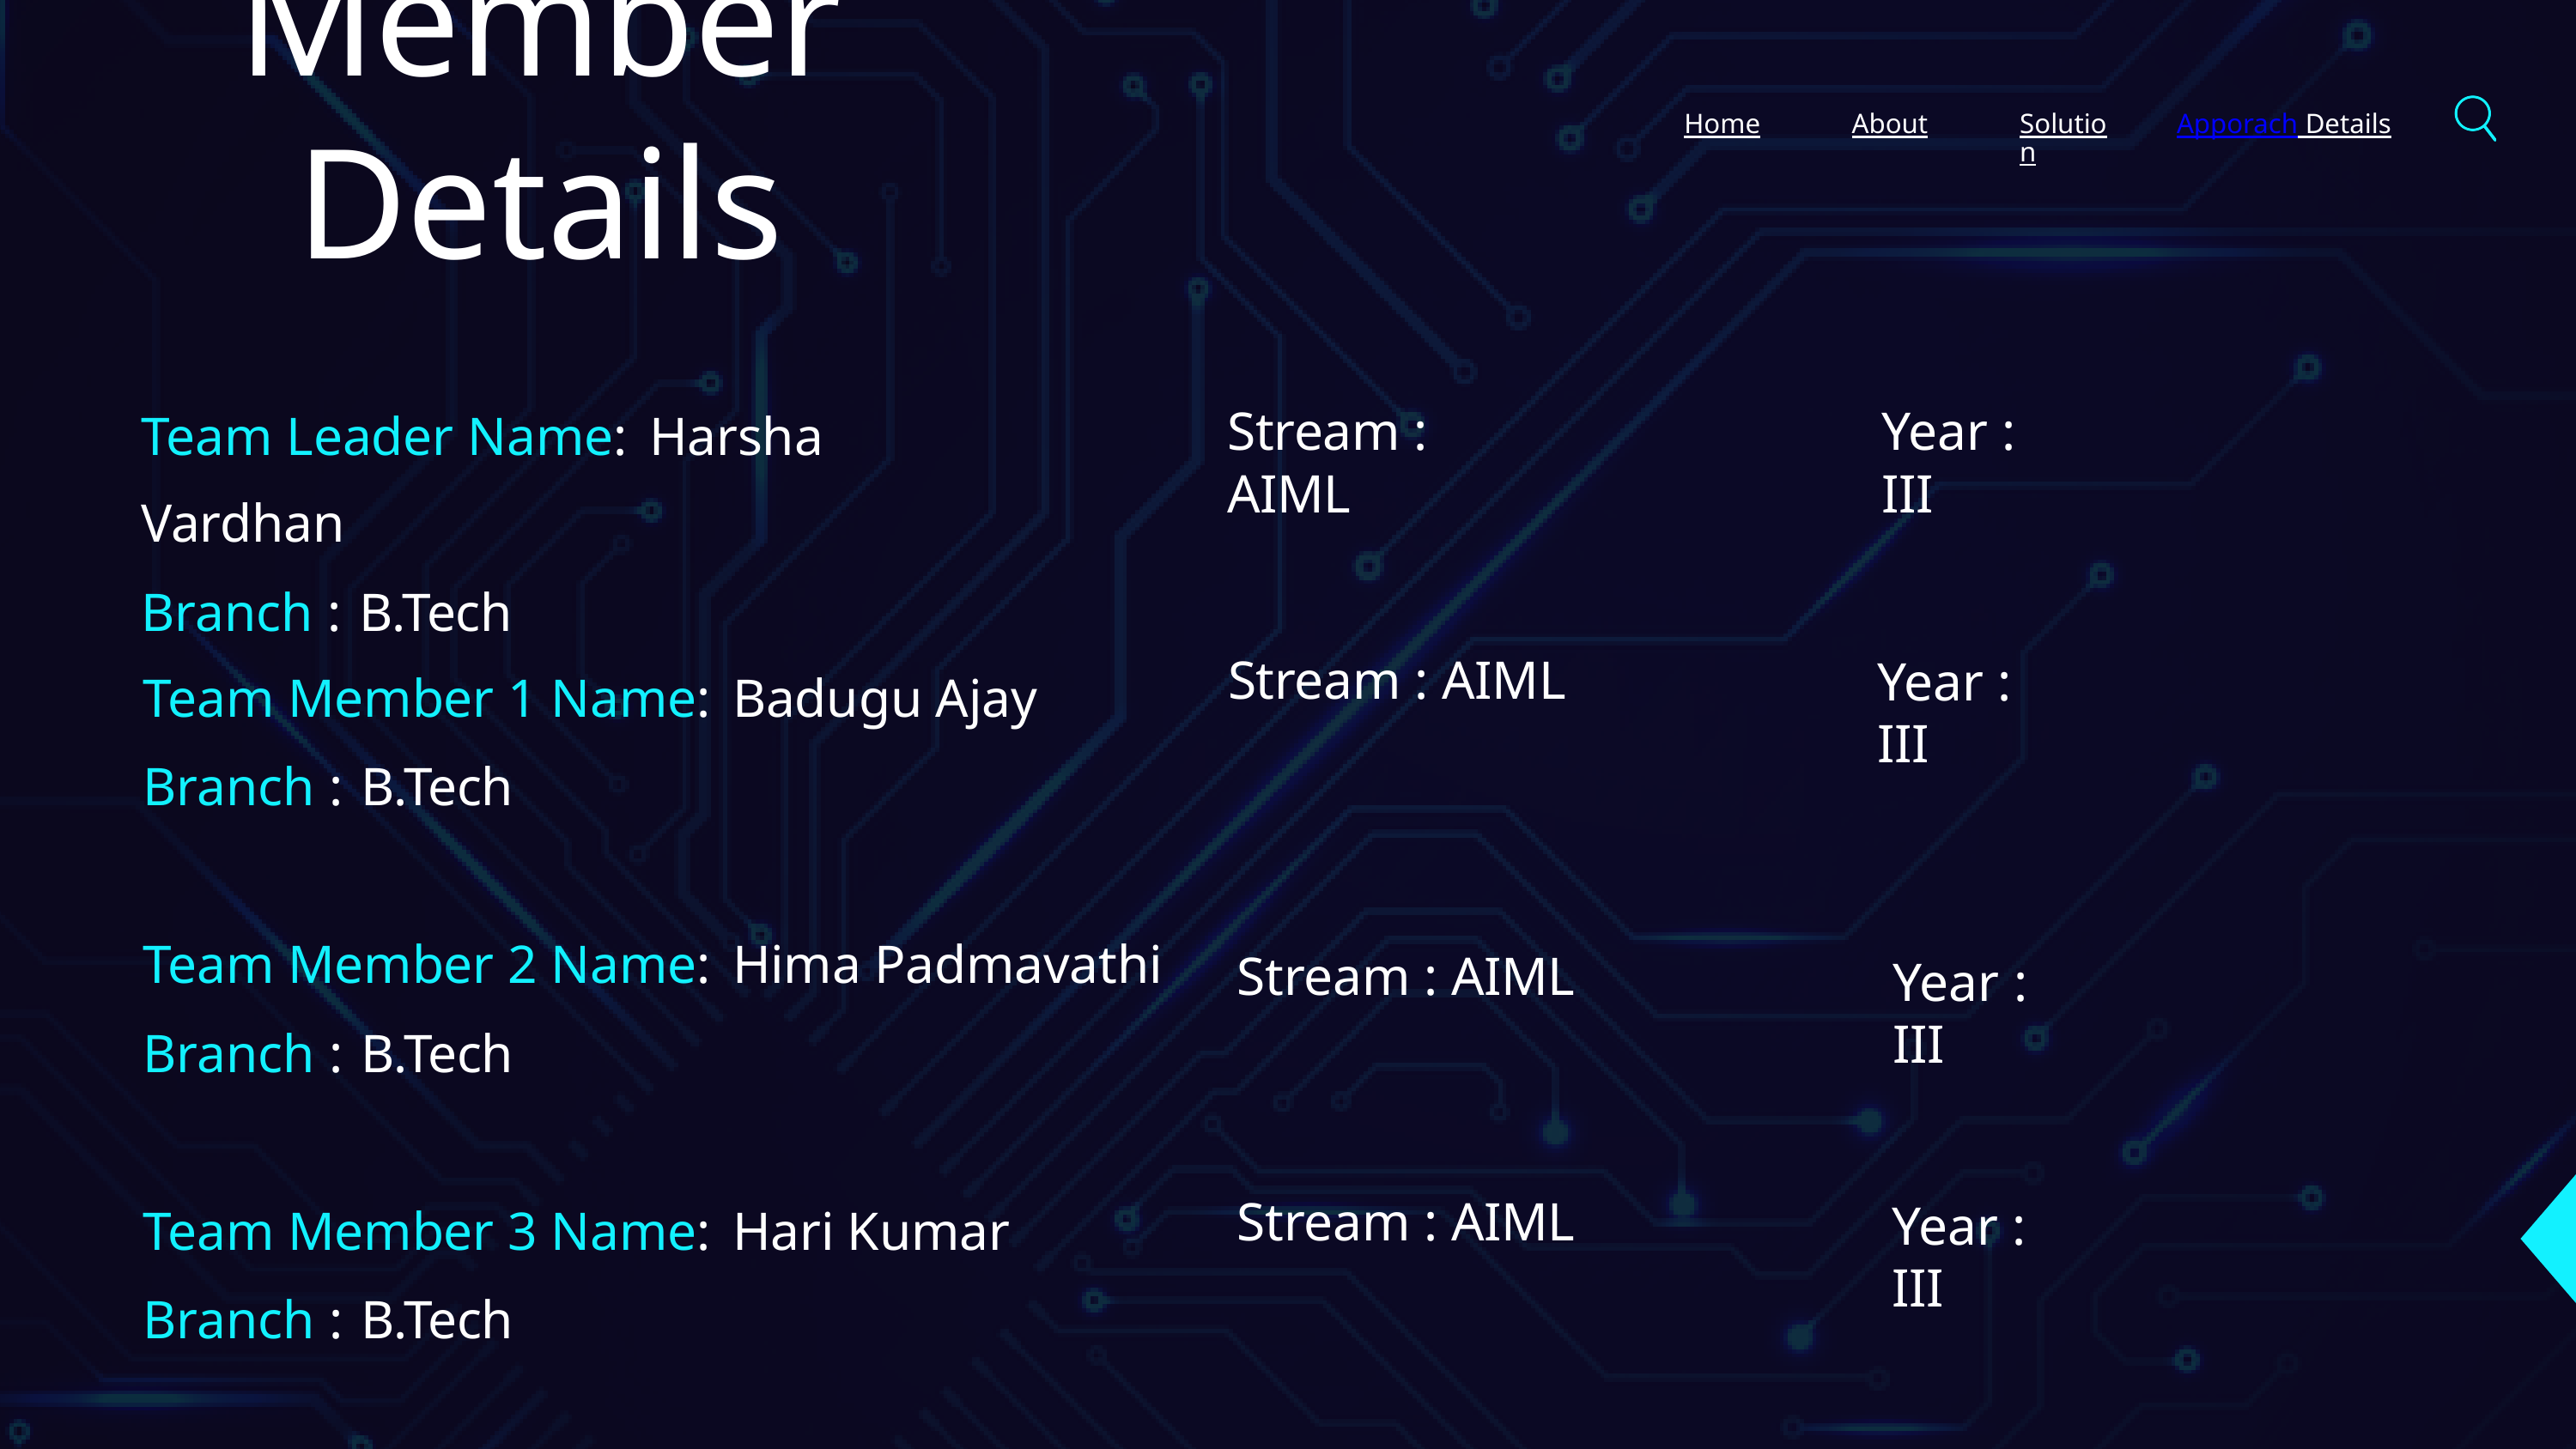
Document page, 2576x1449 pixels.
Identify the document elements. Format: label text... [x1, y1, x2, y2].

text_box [1684, 94, 2497, 142]
text_box [1616, 717, 2004, 937]
text_box Year : III [1890, 1191, 2086, 1318]
text_box [1005, 453, 2004, 640]
text_box Team Member Details [0, 0, 1047, 289]
text_box Stream : AIML [1213, 640, 2549, 717]
text_box Stream : AIML [1225, 397, 1563, 524]
text_box Year : III [1875, 646, 2071, 773]
text_box Stream : AIML [1222, 1182, 2558, 1258]
text_box Team Member 1 Name: Badugu Ajay Branch : B.Tech Team Member 2 Name: Hima Padmavathi Branch : B.Tech Team Member 3 Name: Hari Kumar Branch : B.Tech [128, 634, 1616, 1356]
text_box Year : III [1891, 947, 2087, 1074]
text_box Stream : AIML [1222, 937, 2558, 1012]
text_box Year : III [1880, 397, 2075, 524]
text_box Team Leader Name: Harsha Vardhan Branch : B.Tech [139, 376, 1005, 634]
text_box [0, 0, 2576, 1449]
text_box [2483, 1210, 2576, 1267]
